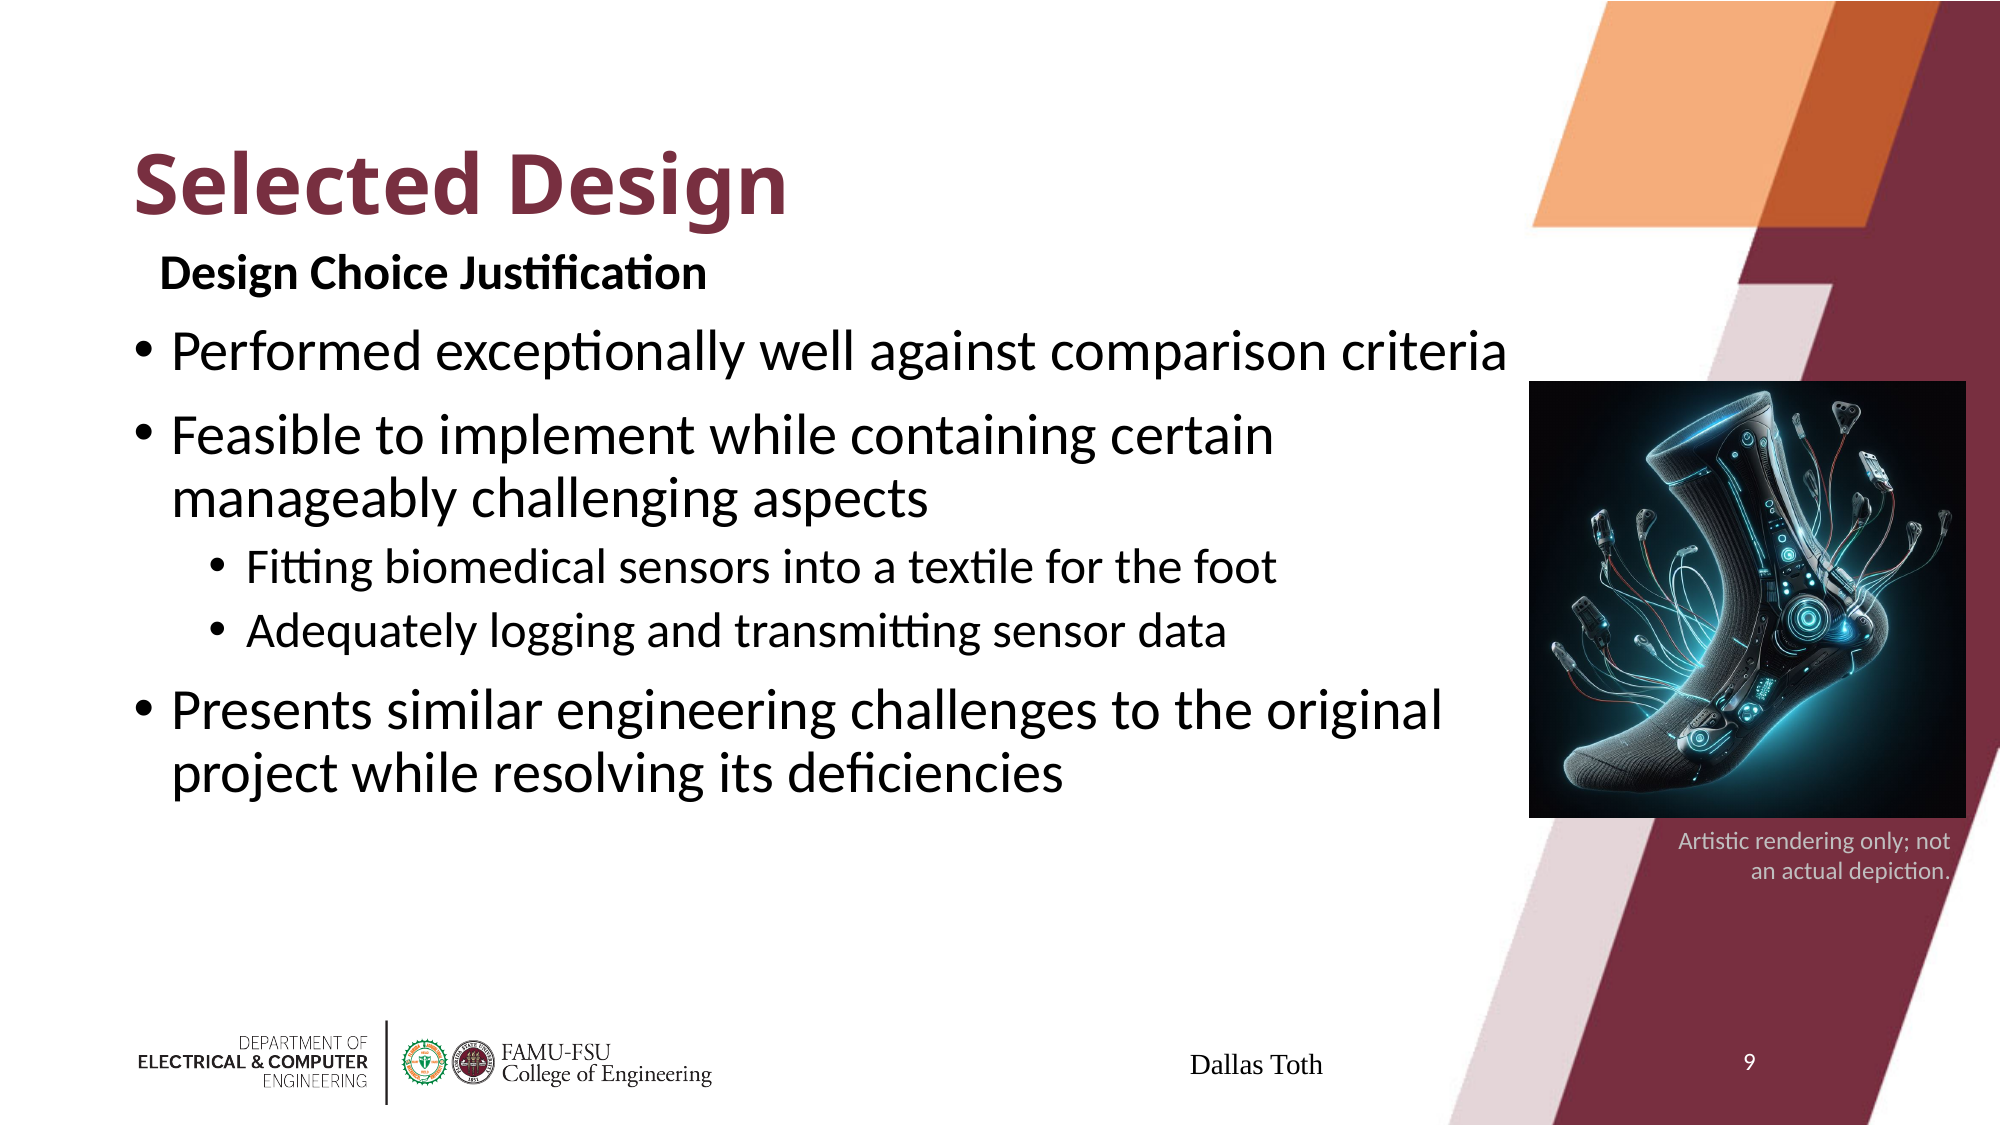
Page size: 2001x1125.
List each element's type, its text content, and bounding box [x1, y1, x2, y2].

picture [0, 1, 2000, 1125]
footer Dallas Toth [1047, 1041, 1466, 1084]
text_box Design Choice Justification [144, 232, 724, 308]
list Performed exceptionally well against comparison criteria Feasible to implement while containing certain manageably challenging aspects Fitting biomedical sensors into a textile for the foot Adequately logging and transmitting sensor data Presents similar engineering challenges to the original project while resolving its deficiencies [133, 320, 1526, 1033]
title Selected Design [133, 75, 1526, 233]
text_box Artistic rendering only; not an actual depiction. [1642, 818, 1966, 892]
slide_number 9 [1689, 1038, 1810, 1084]
